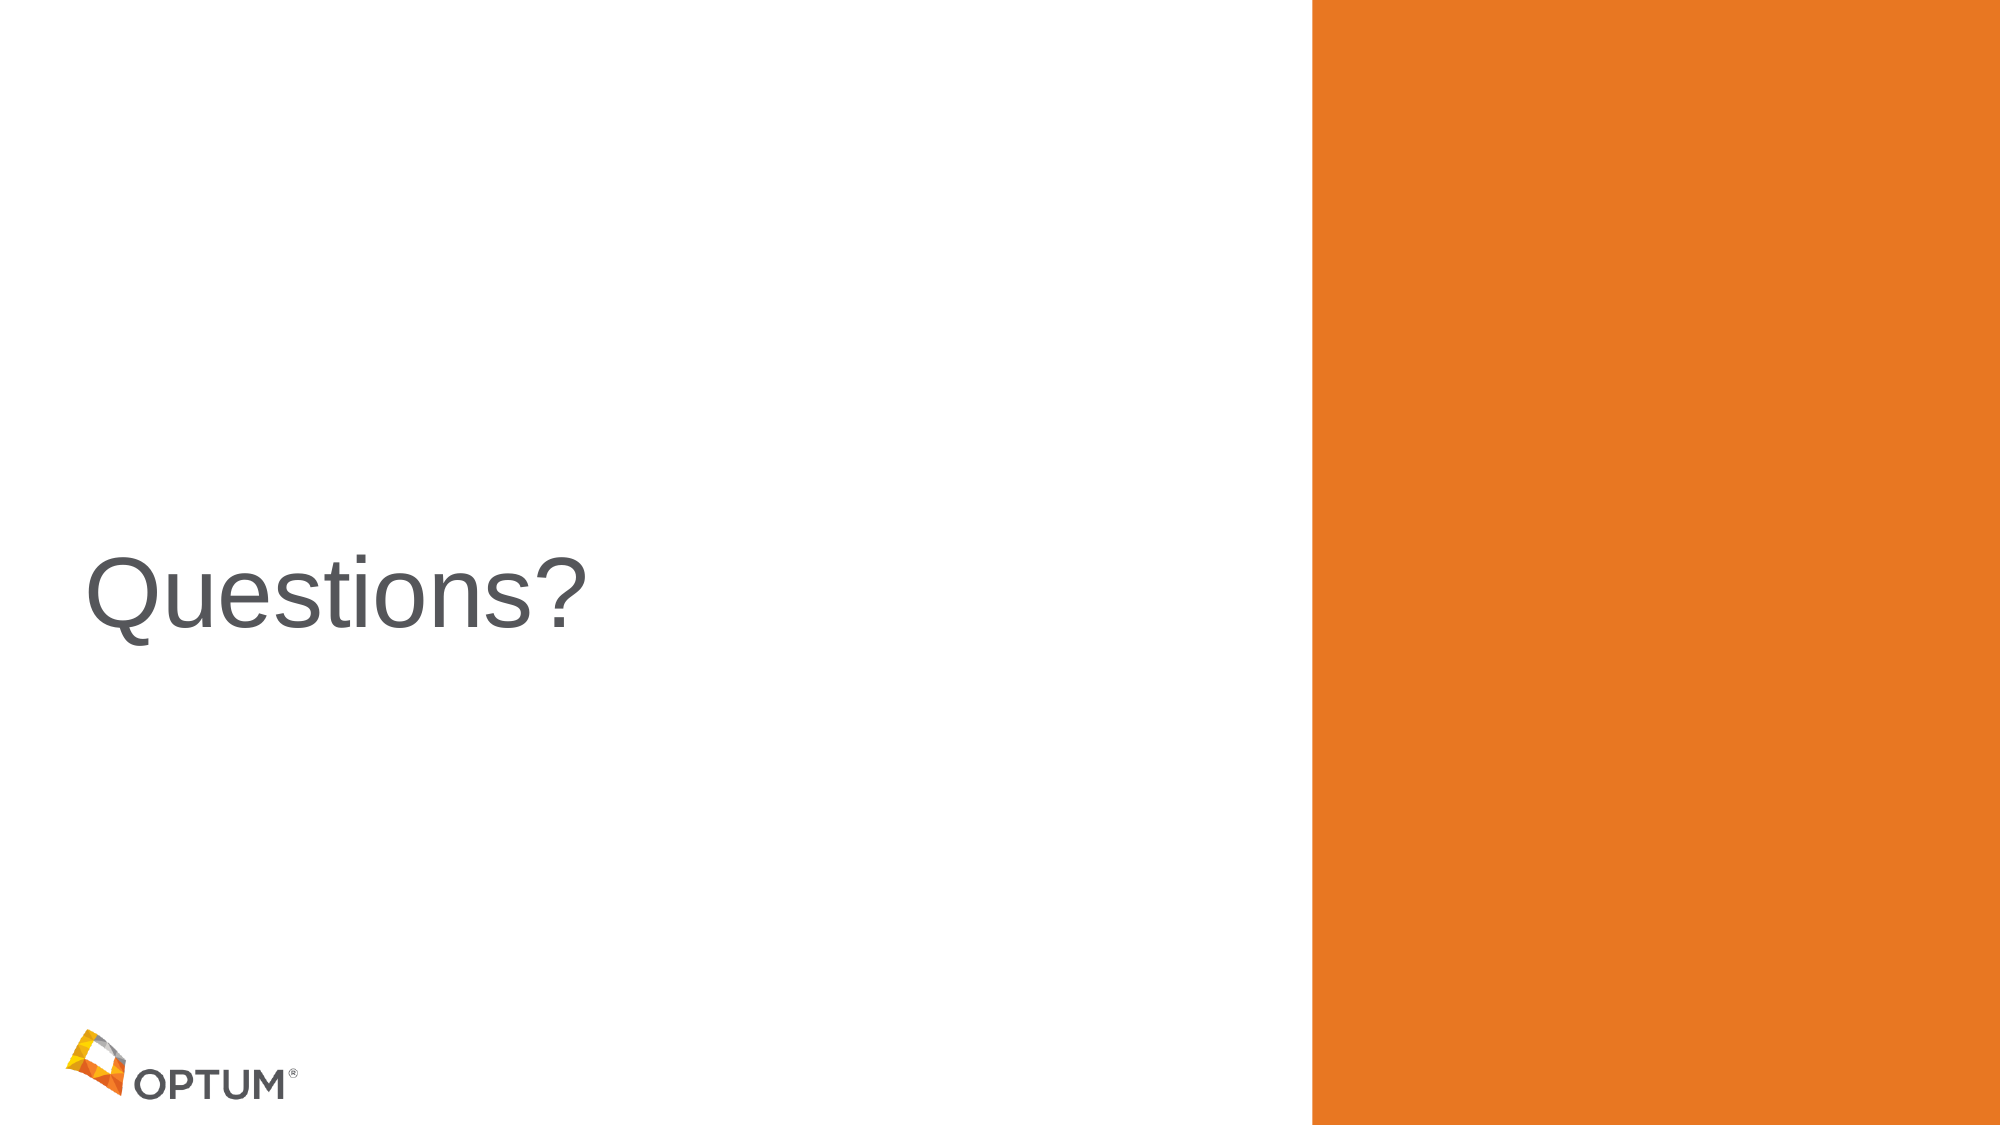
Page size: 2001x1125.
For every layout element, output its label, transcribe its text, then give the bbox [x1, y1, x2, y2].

picture [64, 1027, 299, 1101]
title Questions? [84, 299, 1262, 650]
